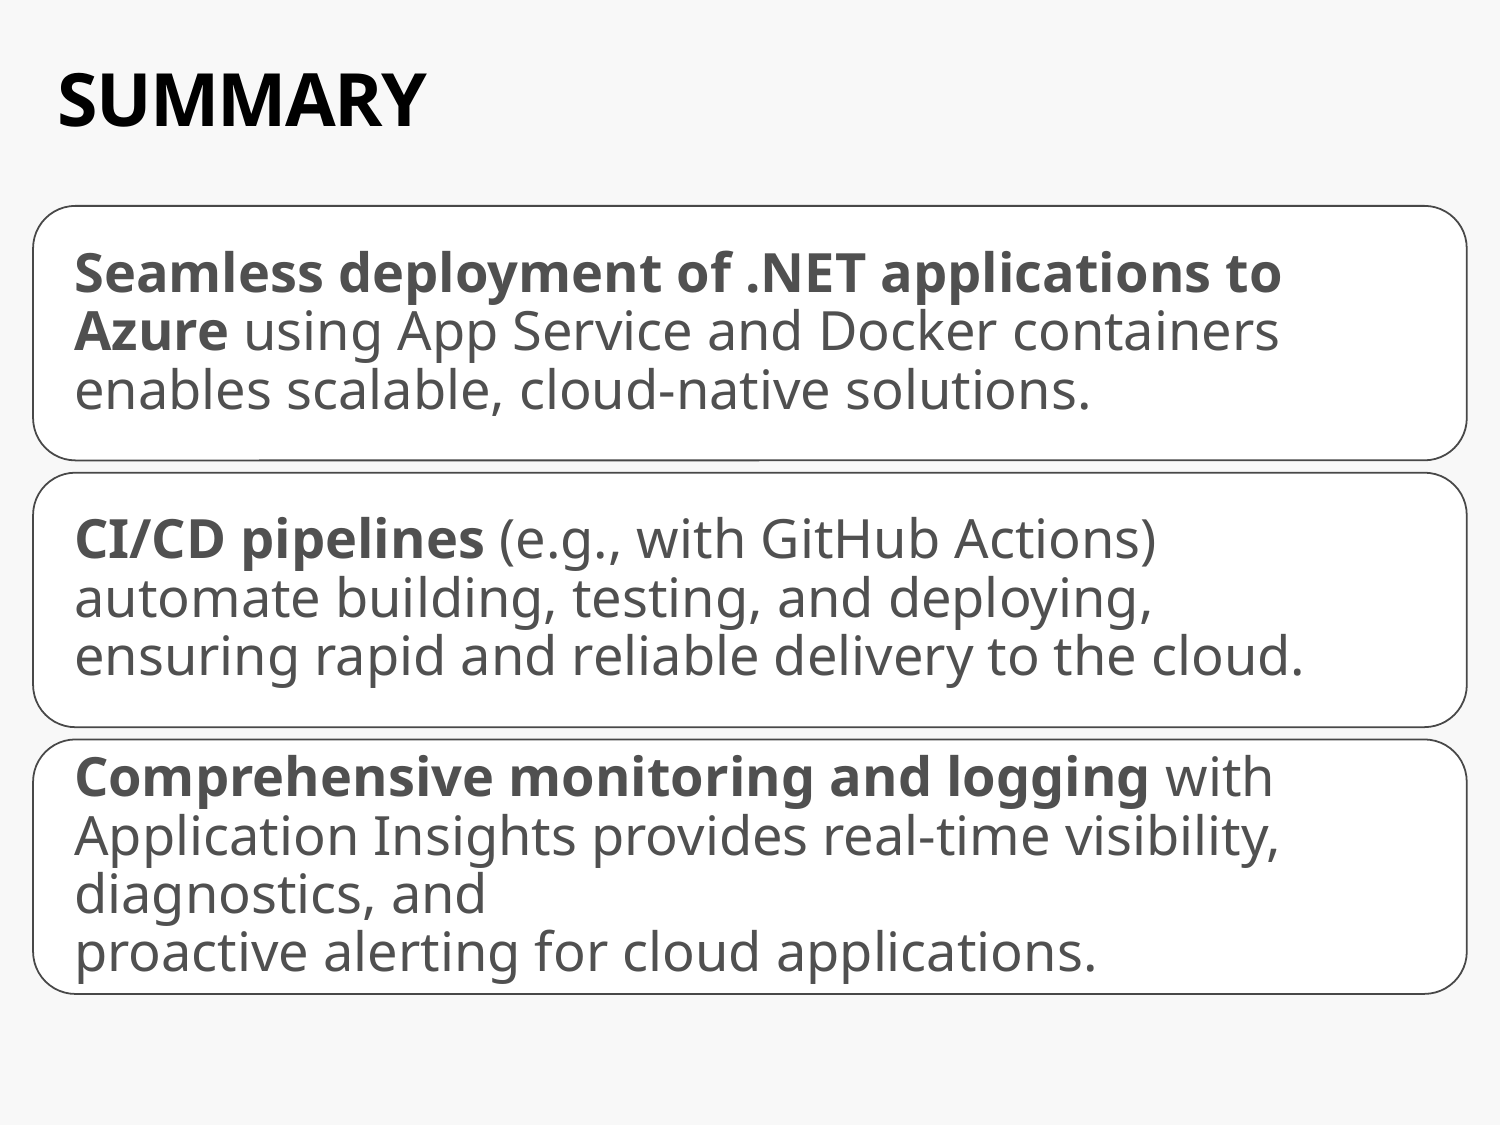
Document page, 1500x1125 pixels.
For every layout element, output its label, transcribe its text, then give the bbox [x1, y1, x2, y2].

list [32, 194, 1468, 1005]
title SUMMARY [33, 47, 1468, 194]
